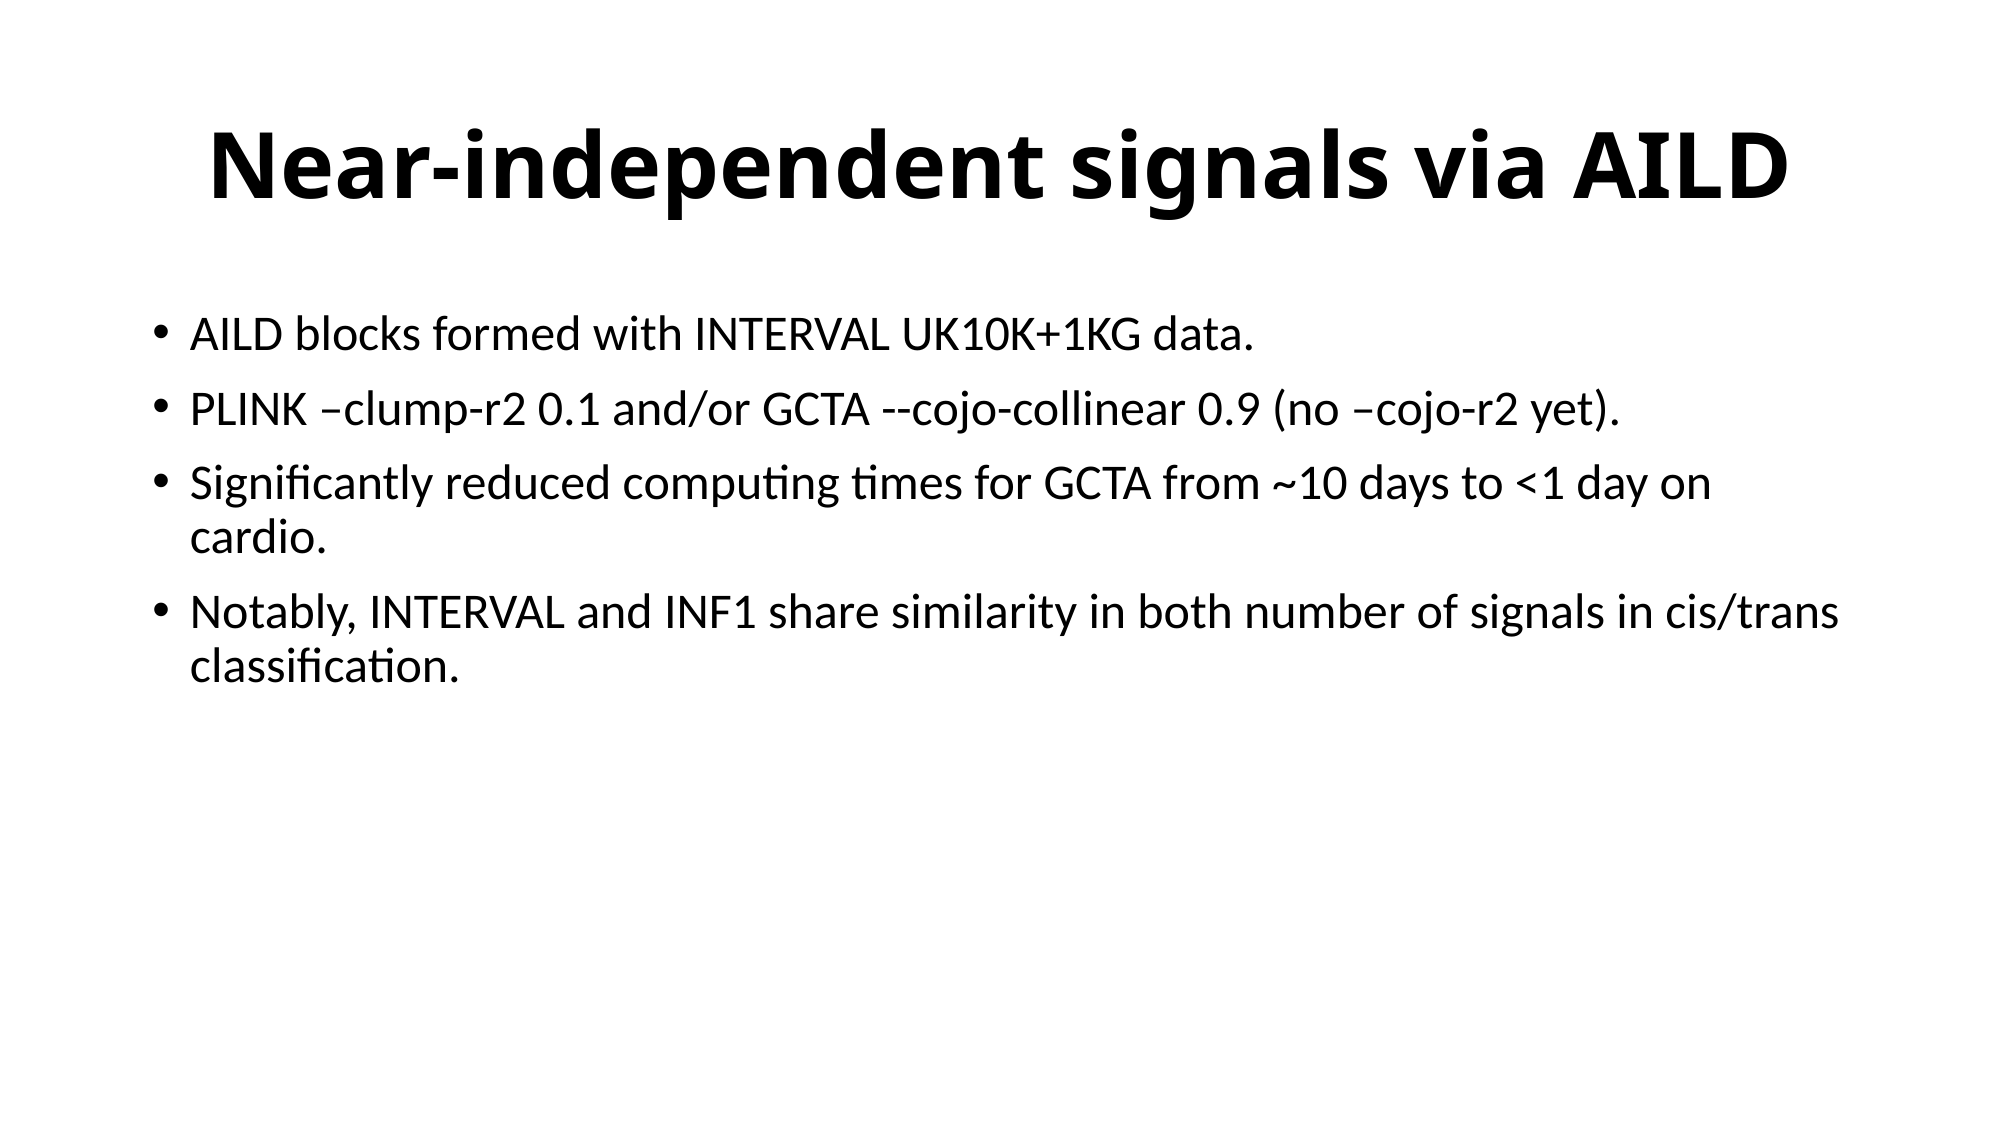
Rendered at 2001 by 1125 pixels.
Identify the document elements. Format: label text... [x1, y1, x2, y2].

title Near-independent signals via AILD [137, 59, 1863, 278]
list AILD blocks formed with INTERVAL UK10K+1KG data. PLINK –clump-r2 0.1 and/or GCTA --cojo-collinear 0.9 (no –cojo-r2 yet). Significantly reduced computing times for GCTA from ~10 days to <1 day on cardio. Notably, INTERVAL and INF1 share similarity in both number of signals in cis/trans classification. [137, 299, 1863, 1014]
